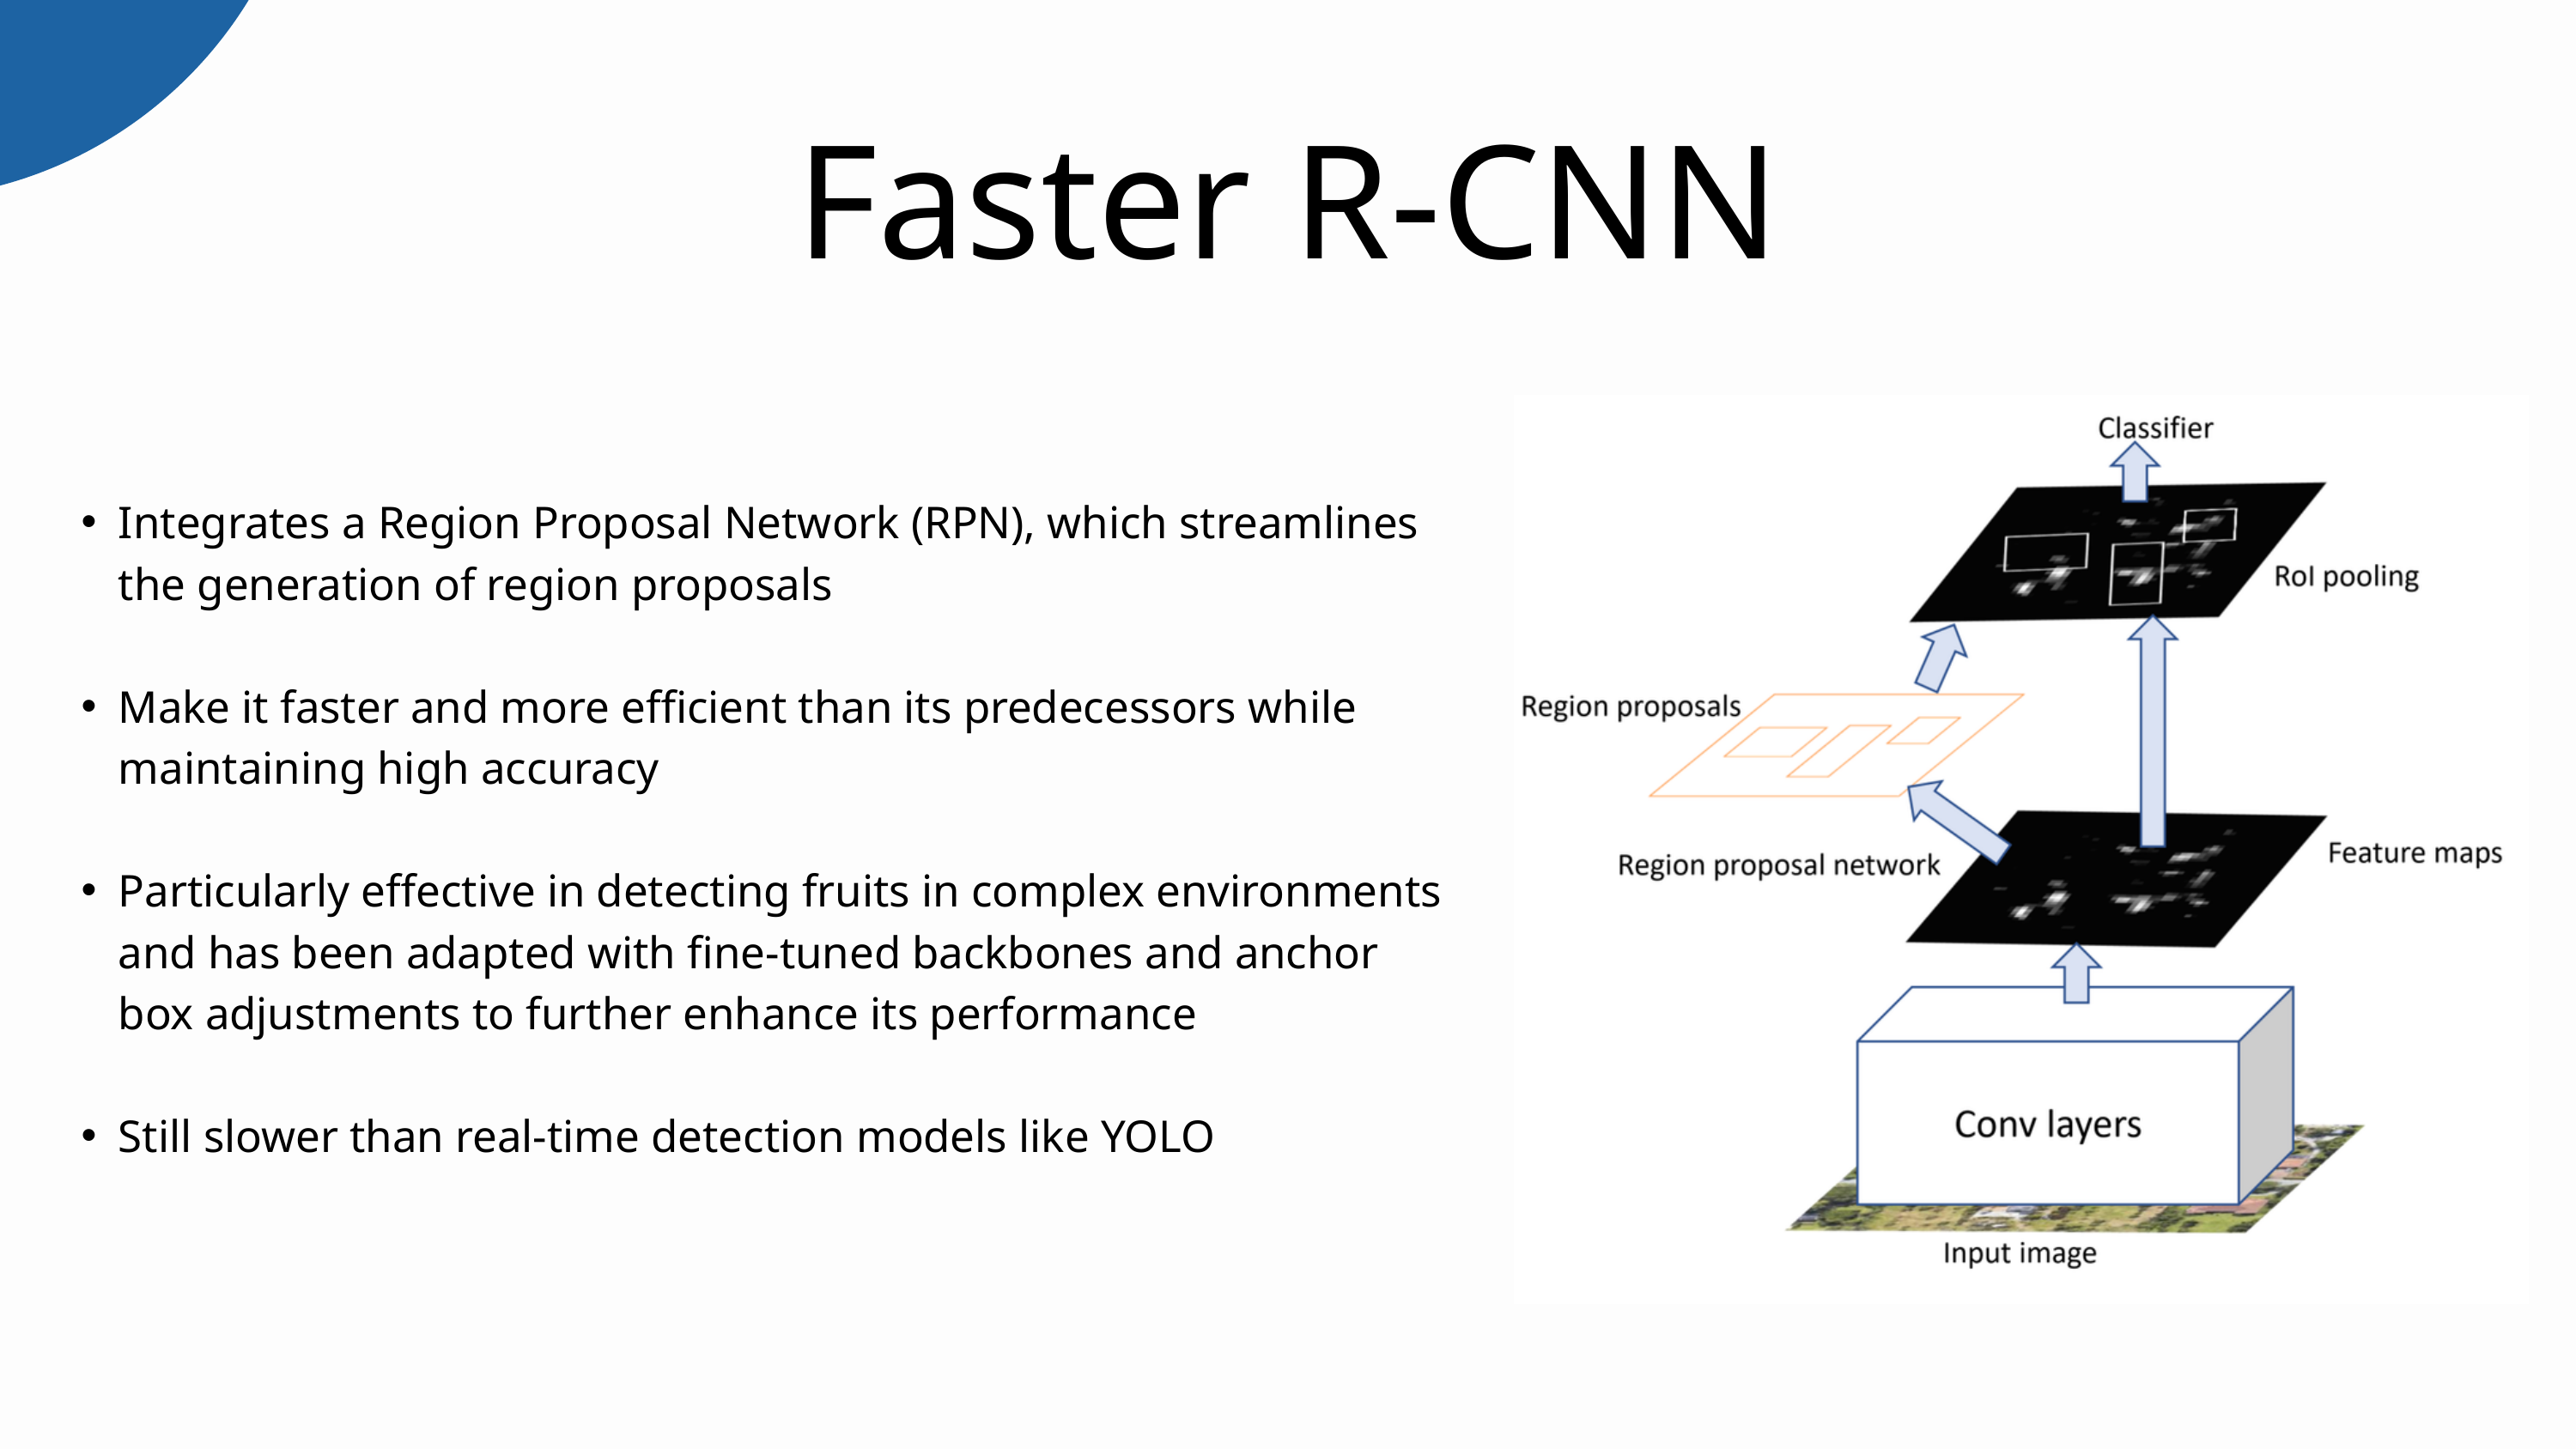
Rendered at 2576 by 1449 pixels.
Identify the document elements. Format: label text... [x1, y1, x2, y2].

text_box Faster R-CNN [144, 117, 2432, 291]
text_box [0, 0, 311, 200]
text_box Integrates a Region Proposal Network (RPN), which streamlines the generation of region proposals Make it faster and more efficient than its predecessors while maintaining high accuracy Particularly effective in detecting fruits in complex environments and has been adapted with fine-tuned backbones and anchor box adjustments to further enhance its performance Still slower than real-time detection models like YOLO [44, 486, 1449, 1161]
text_box [1513, 395, 2529, 1304]
